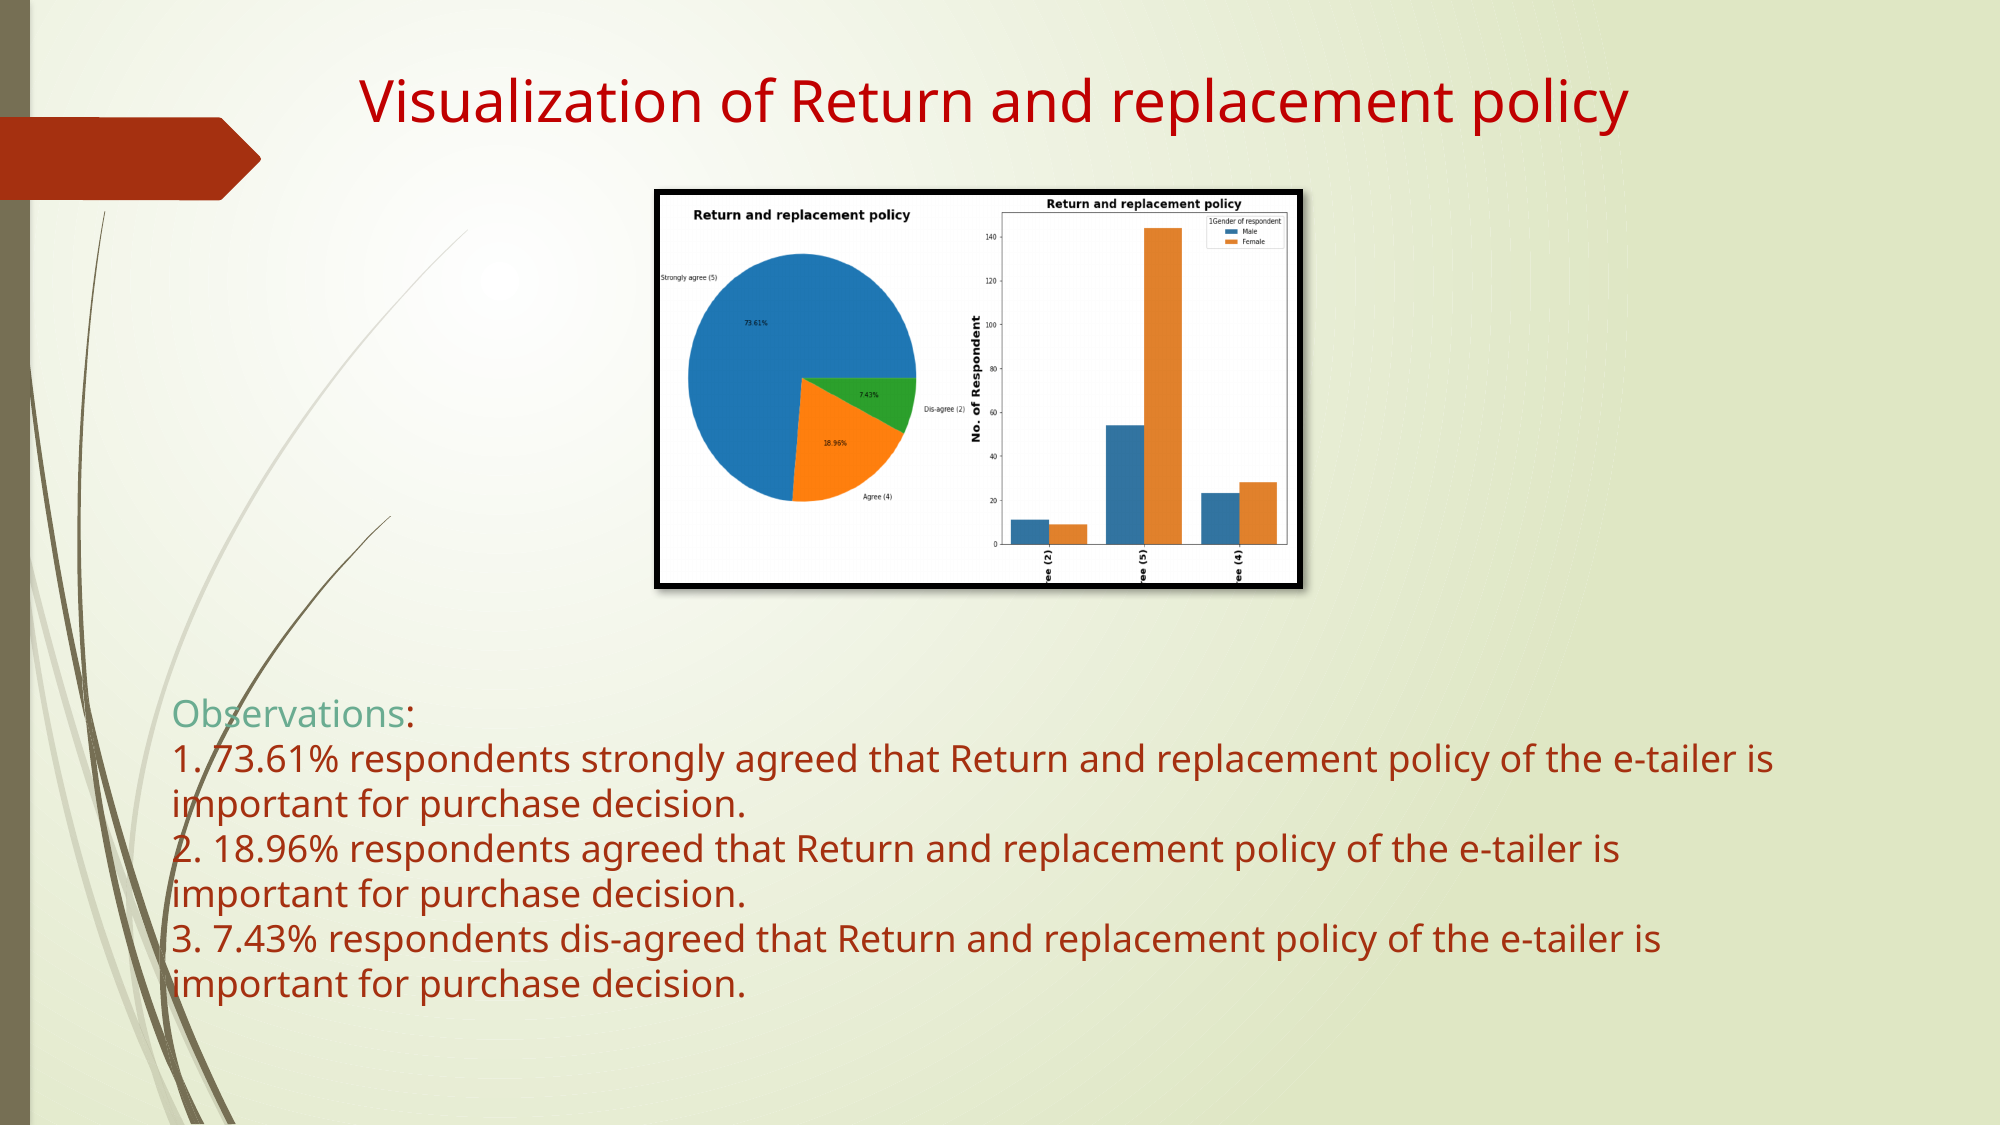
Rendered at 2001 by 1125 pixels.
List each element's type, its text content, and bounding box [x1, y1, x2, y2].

text_box Observations: 1. 73.61% respondents strongly agreed that Return and replacement policy of the e-tailer is important for purchase decision. 2. 18.96% respondents agreed that Return and replacement policy of the e-tailer is important for purchase decision. 3. 7.43% respondents dis-agreed that Return and replacement policy of the e-tailer is important for purchase decision. [156, 682, 1800, 1058]
title Visualization of Return and replacement policy [344, 56, 1863, 163]
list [659, 194, 1297, 583]
